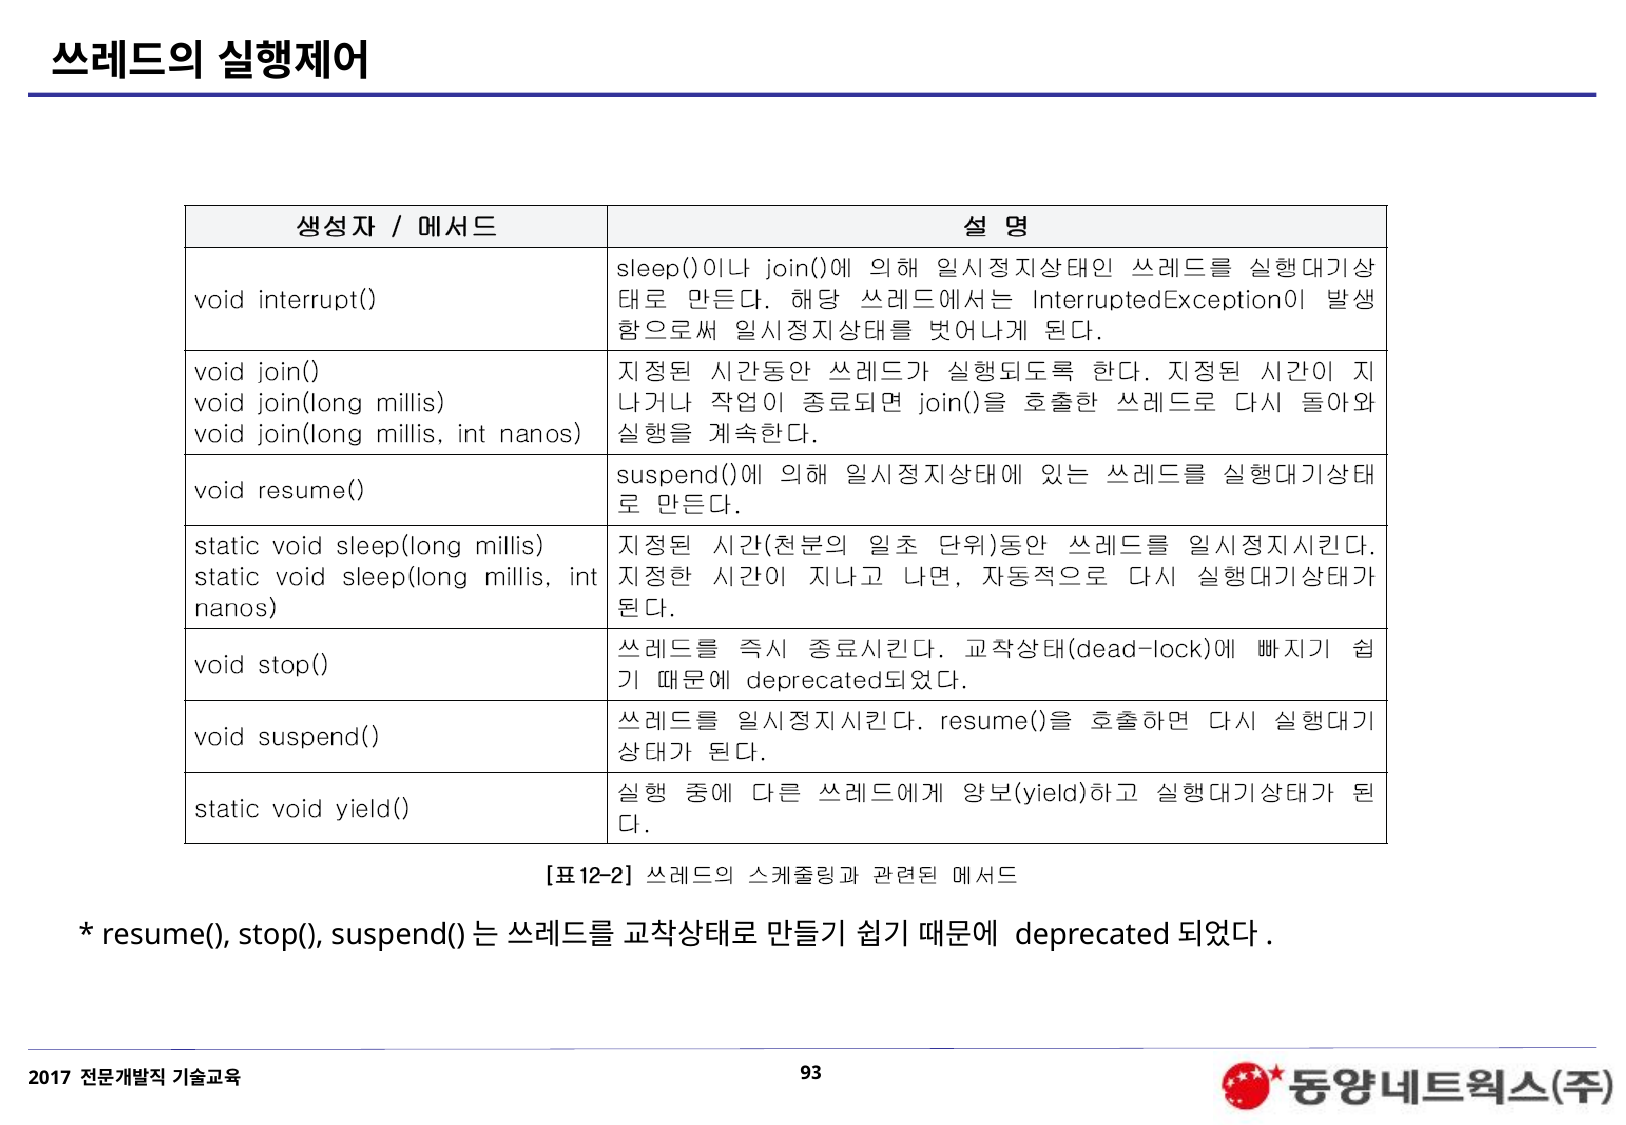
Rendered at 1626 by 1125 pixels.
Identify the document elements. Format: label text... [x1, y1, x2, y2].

title 쓰레드의 실행제어 [36, 25, 1325, 92]
picture [1213, 1051, 1625, 1125]
text_box * resume(), stop(), suspend()는 쓰레드를 교착상태로 만들기 쉽기 때문에 deprecated되었다. [63, 908, 1593, 958]
picture [178, 198, 1395, 898]
